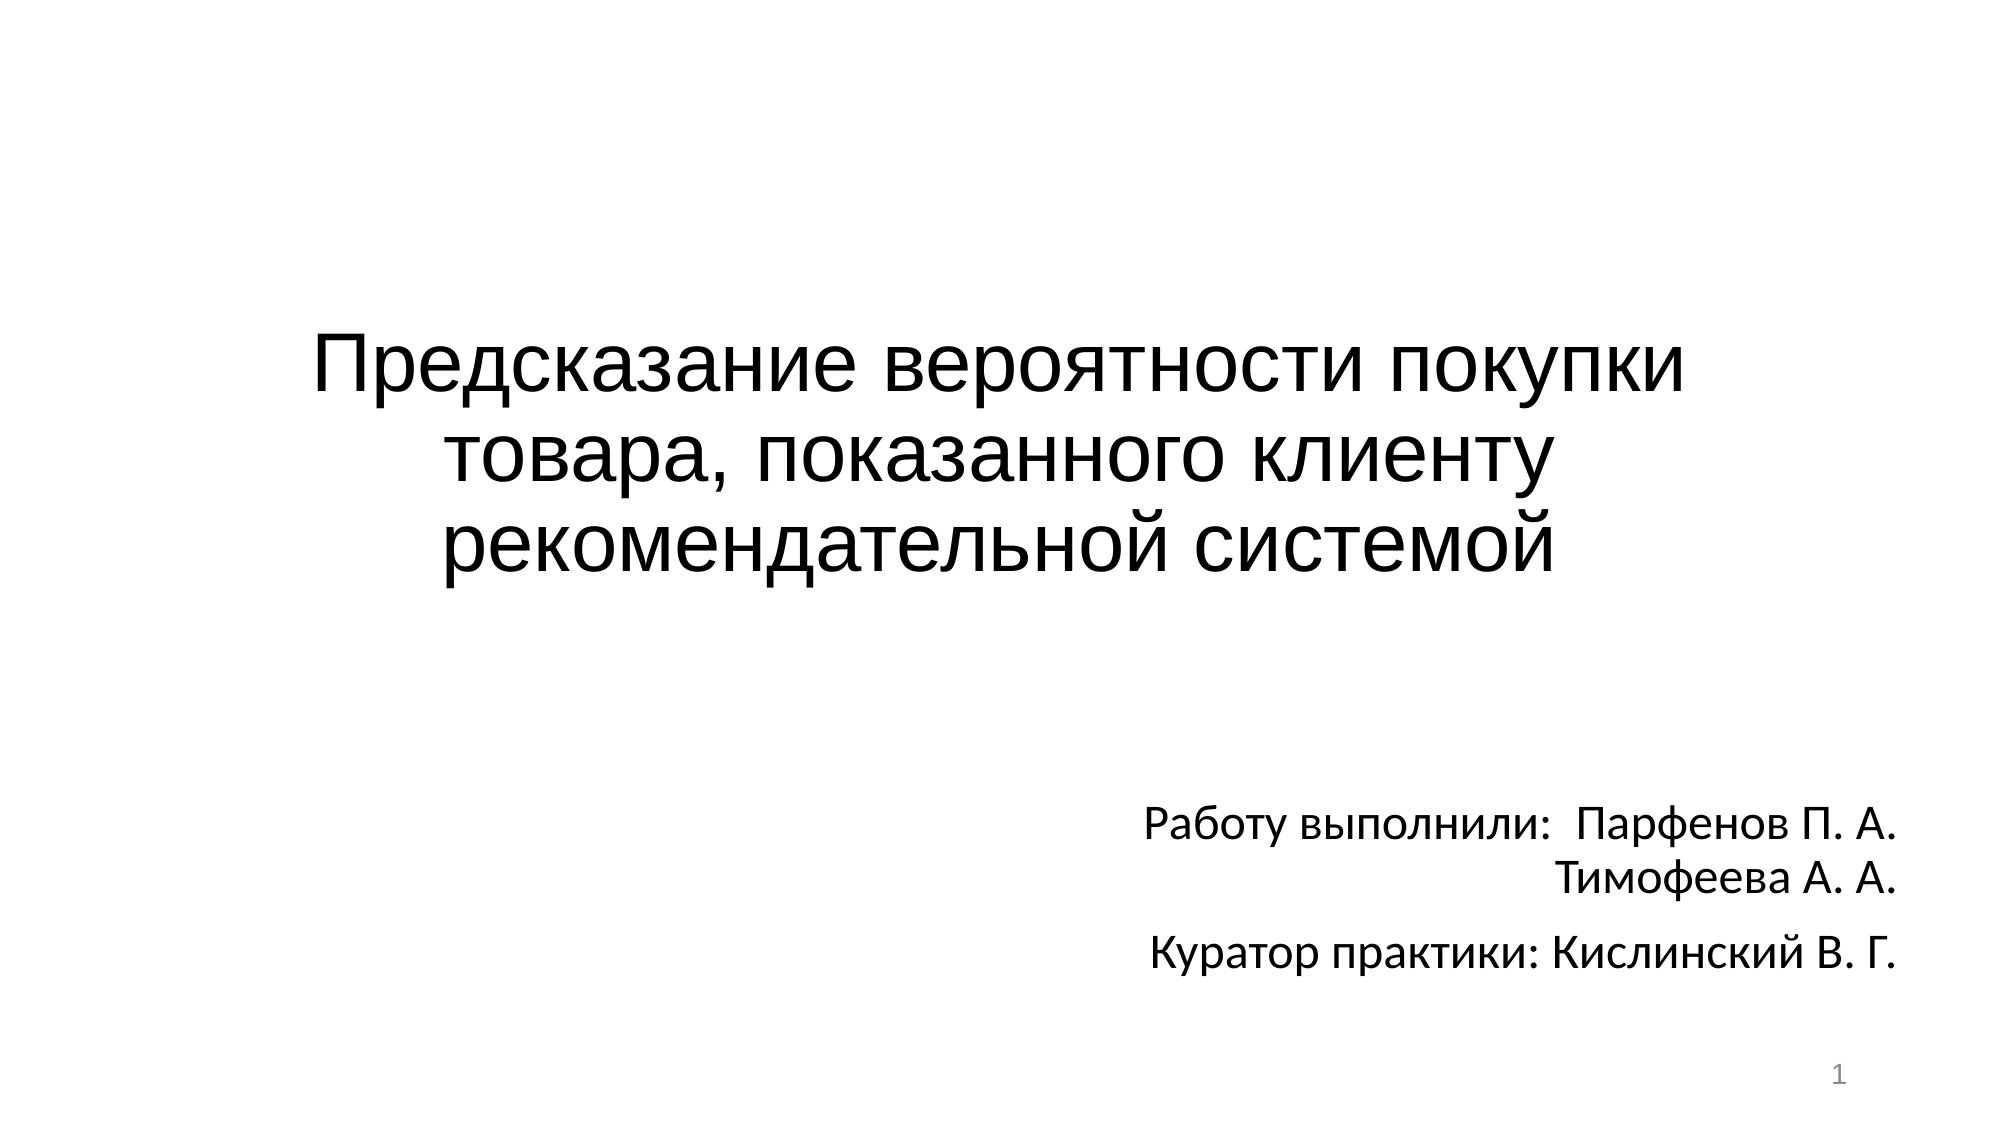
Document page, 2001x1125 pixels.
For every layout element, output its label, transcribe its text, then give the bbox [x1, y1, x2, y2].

slide_number 1 [1412, 1042, 1863, 1103]
subtitle Работу выполнили: Парфенов П. А. Тимофеева А. А. Куратор практики: Кислинский В. Г. [412, 788, 1913, 1125]
title Предсказание вероятности покупки товара, показанного клиенту рекомендательной системой [249, 205, 1750, 597]
